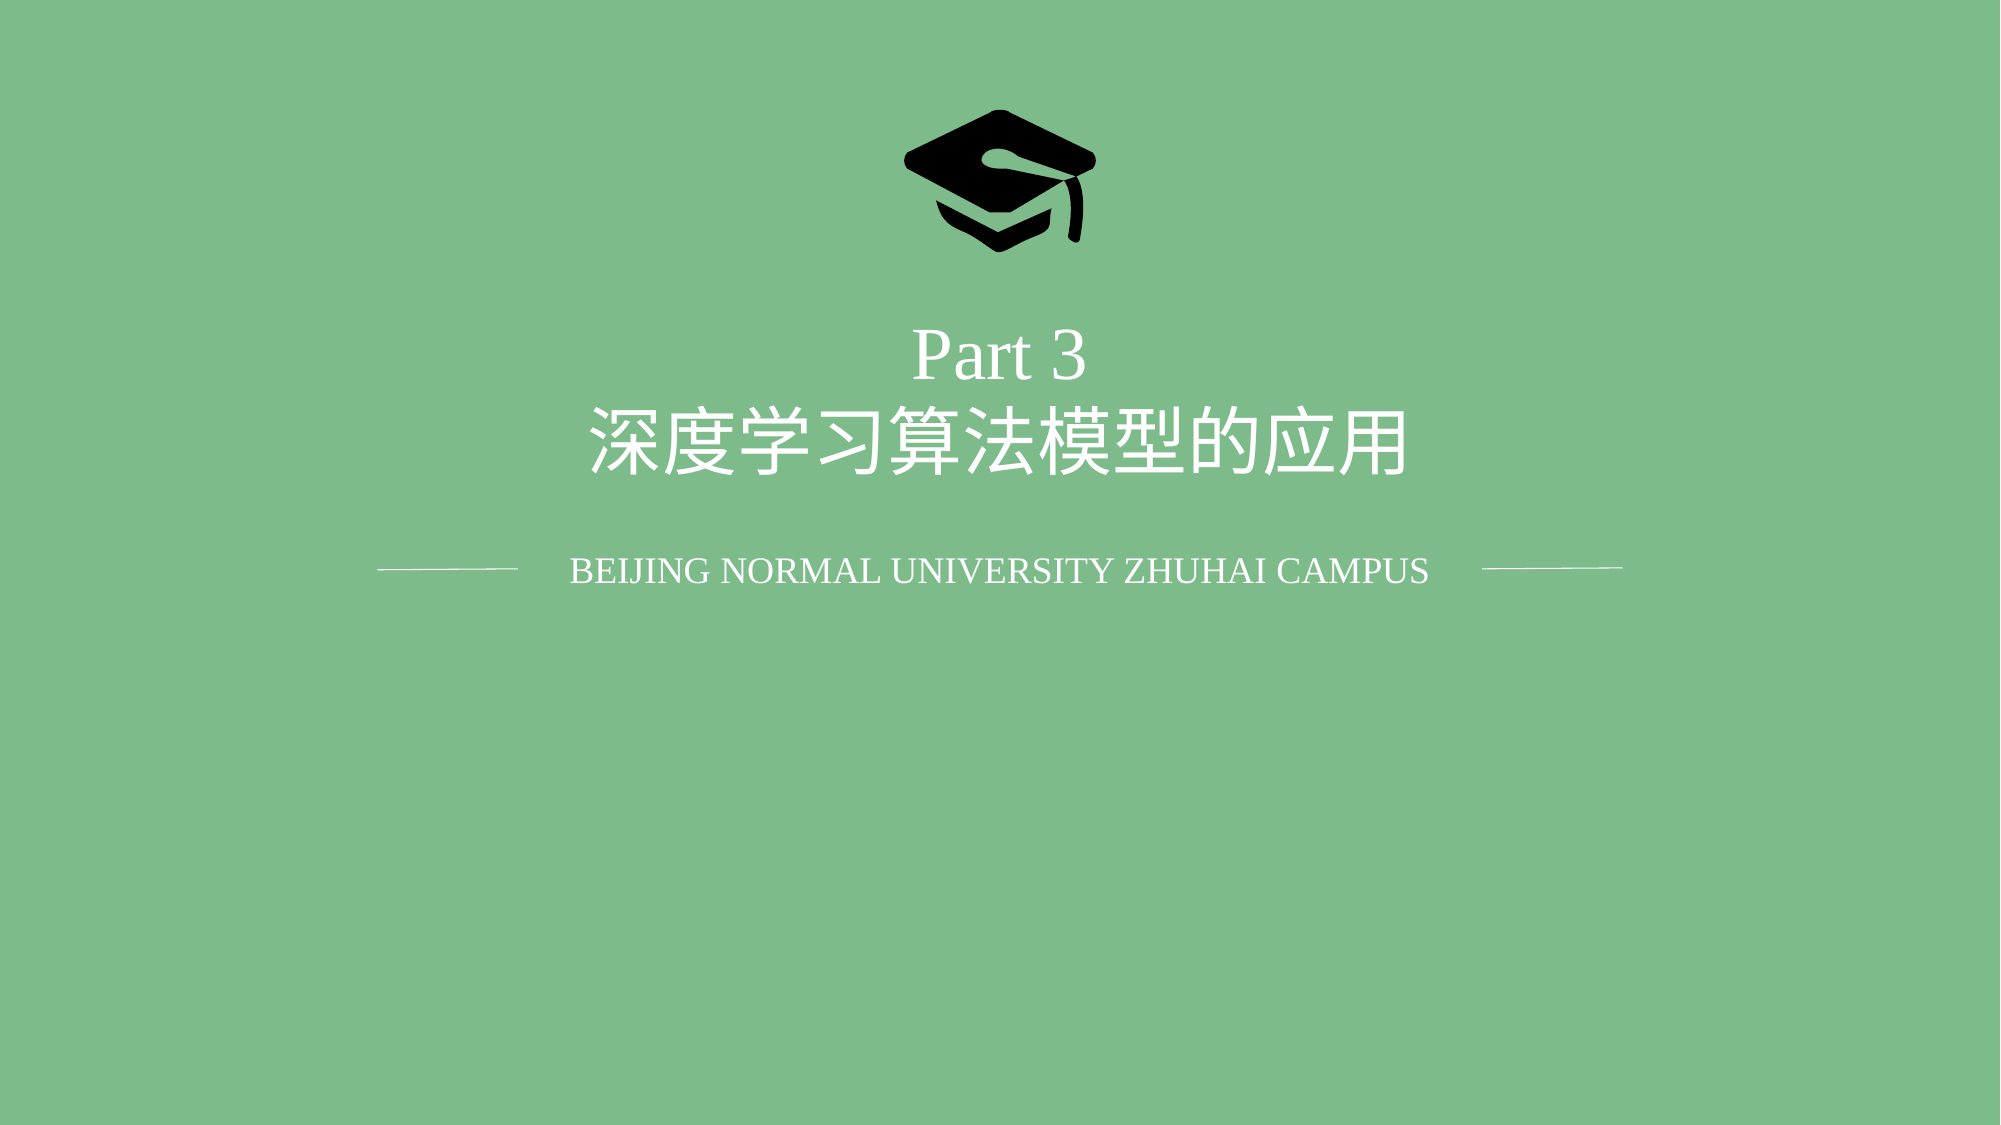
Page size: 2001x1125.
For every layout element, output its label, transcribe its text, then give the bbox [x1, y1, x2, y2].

text_box BEIJING NORMAL UNIVERSITY ZHUHAI CAMPUS [554, 538, 1446, 599]
text_box [0, 0, 2000, 1125]
text_box Part 3 深度学习算法模型的应用 [572, 297, 1428, 492]
text_box [903, 108, 1097, 244]
text_box [934, 198, 1053, 254]
